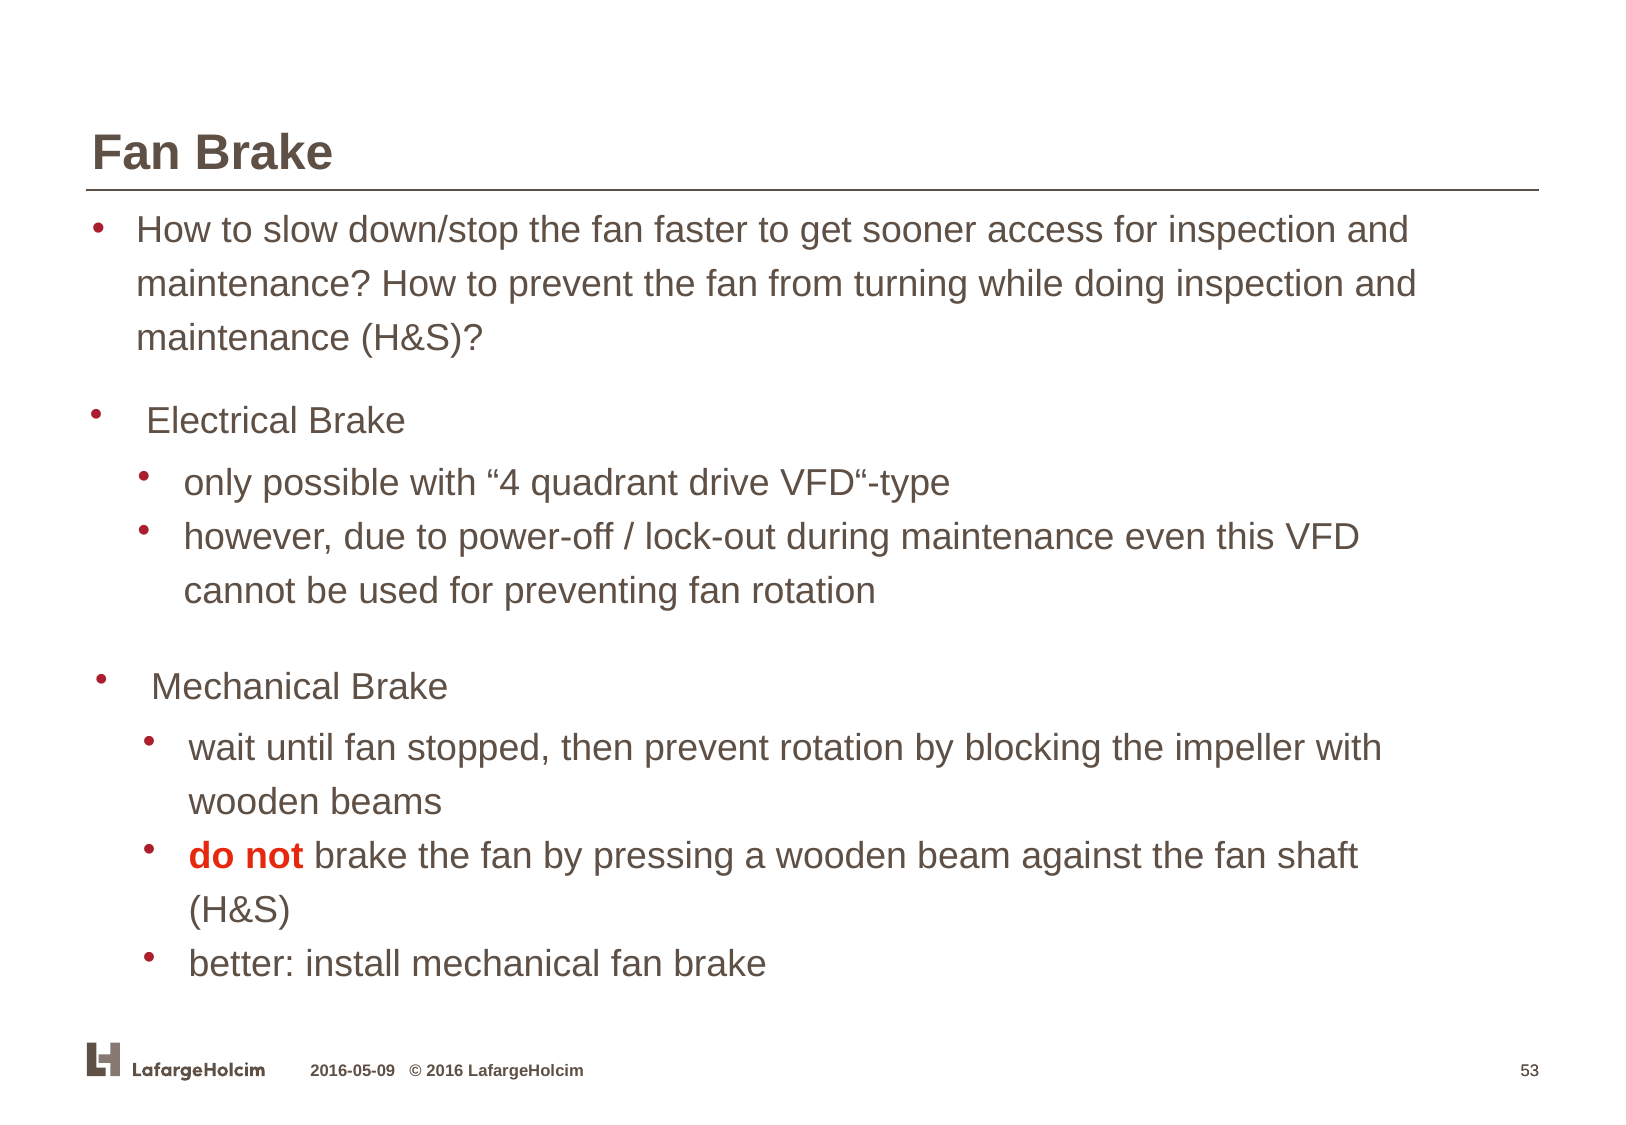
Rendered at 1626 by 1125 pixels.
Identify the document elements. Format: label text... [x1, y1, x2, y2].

text_box Mechanical Brake wait until fan stopped, then prevent rotation by blocking the impeller with wooden beams do not brake the fan by pressing a wooden beam against the fan shaft (H&S) better: install mechanical fan brake [80, 645, 1409, 1071]
text_box How to slow down/stop the fan faster to get sooner access for inspection and maintenance? How to prevent the fan from turning while doing inspection and maintenance (H&S)? [91, 196, 1534, 1035]
slide_number 53 [1467, 1052, 1540, 1080]
footer 2016-05-09 © 2016 LafargeHolcim [310, 1052, 831, 1080]
text_box Fan Brake [91, 51, 1532, 182]
text_box Electrical Brake only possible with “4 quadrant drive VFD“-type however, due to power-off / lock-out during maintenance even this VFD cannot be used for preventing fan rotation [74, 379, 1486, 651]
